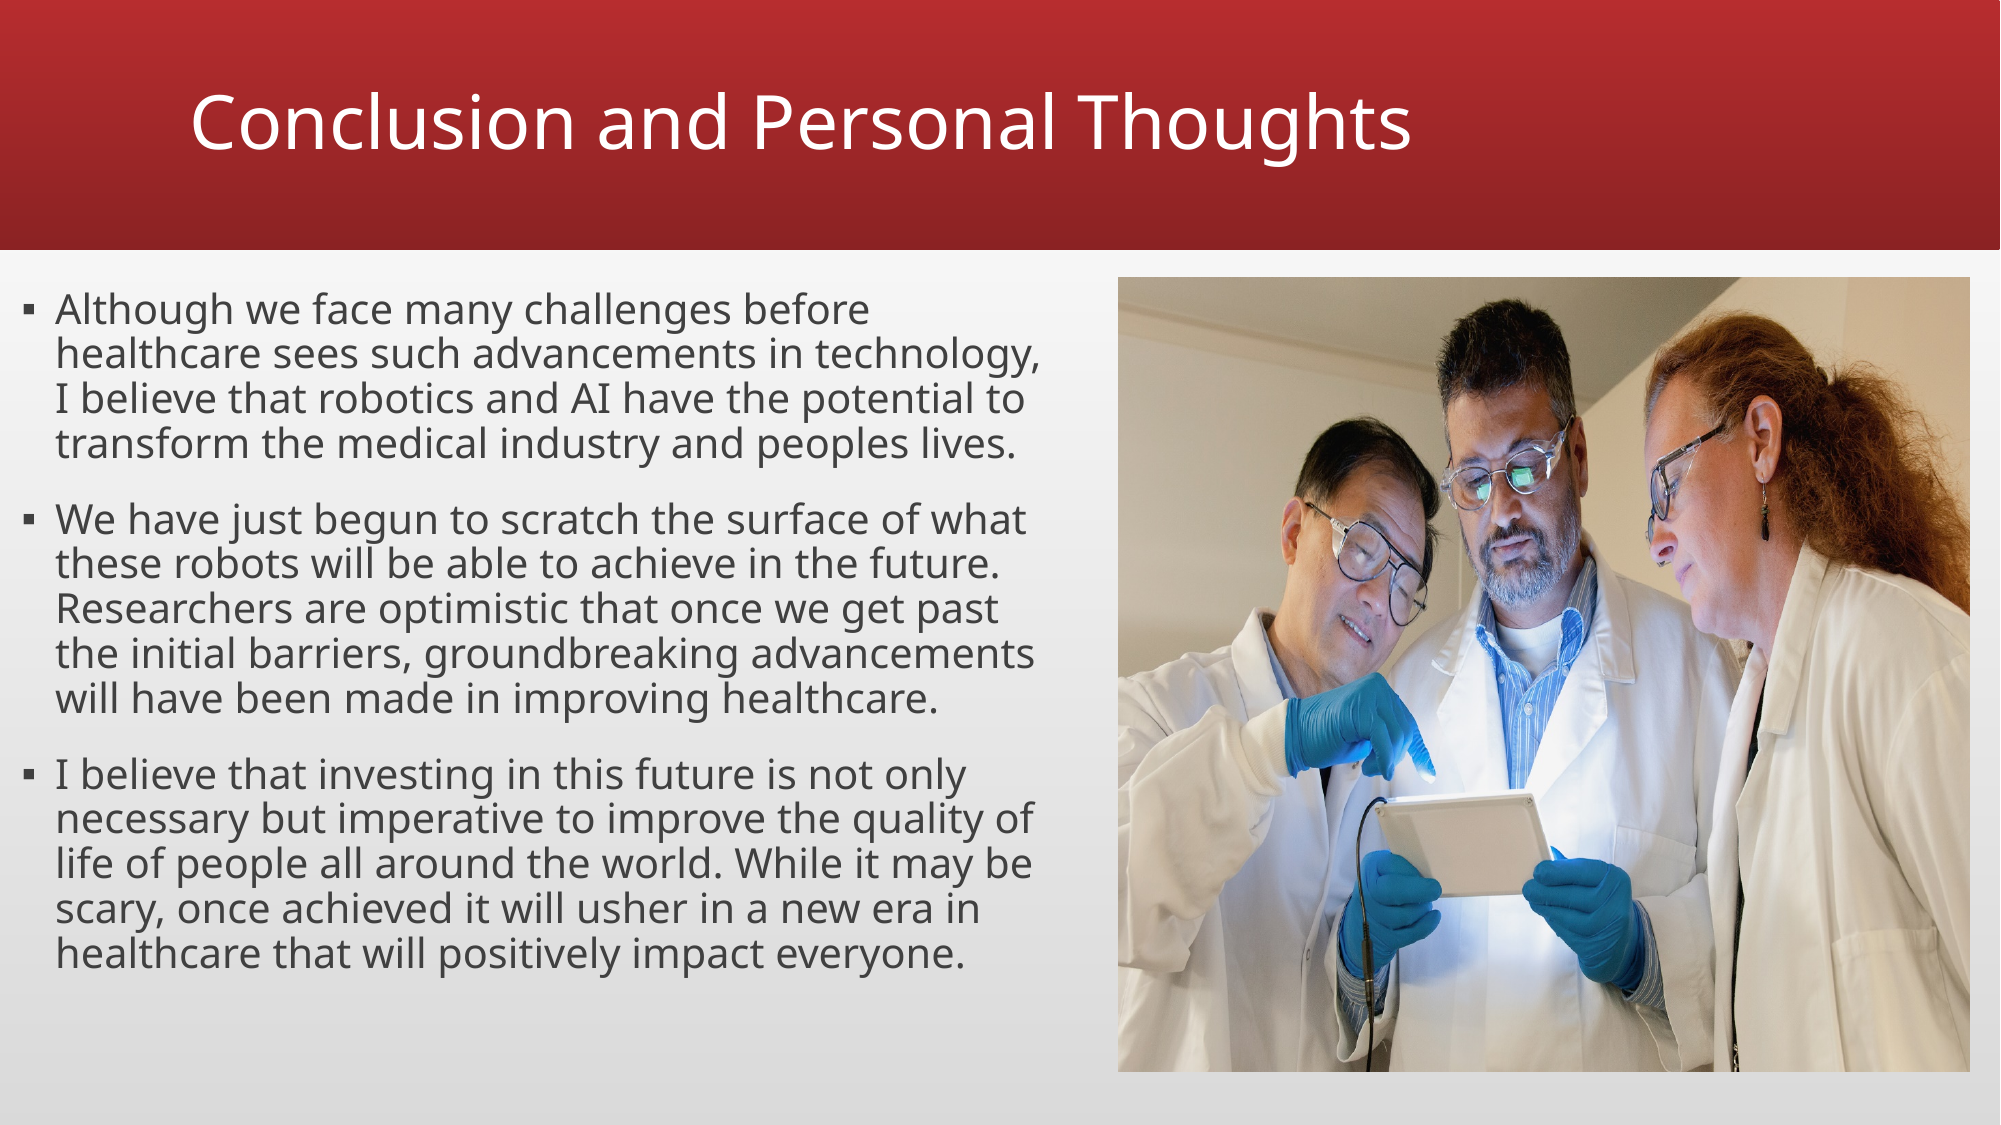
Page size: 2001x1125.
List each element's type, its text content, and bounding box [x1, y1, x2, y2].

title Conclusion and Personal Thoughts [174, 16, 1825, 234]
picture [1118, 277, 1970, 1072]
list Although we face many challenges before healthcare sees such advancements in technology, I believe that robotics and AI have the potential to transform the medical industry and peoples lives. We have just begun to scratch the surface of what these robots will be able to achieve in the future. Researchers are optimistic that once we get past the initial barriers, groundbreaking advancements will have been made in improving healthcare. I believe that investing in this future is not only necessary but imperative to improve the quality of life of people all around the world. While it may be scary, once achieved it will usher in a new era in healthcare that will positively impact everyone. [6, 280, 1071, 1072]
